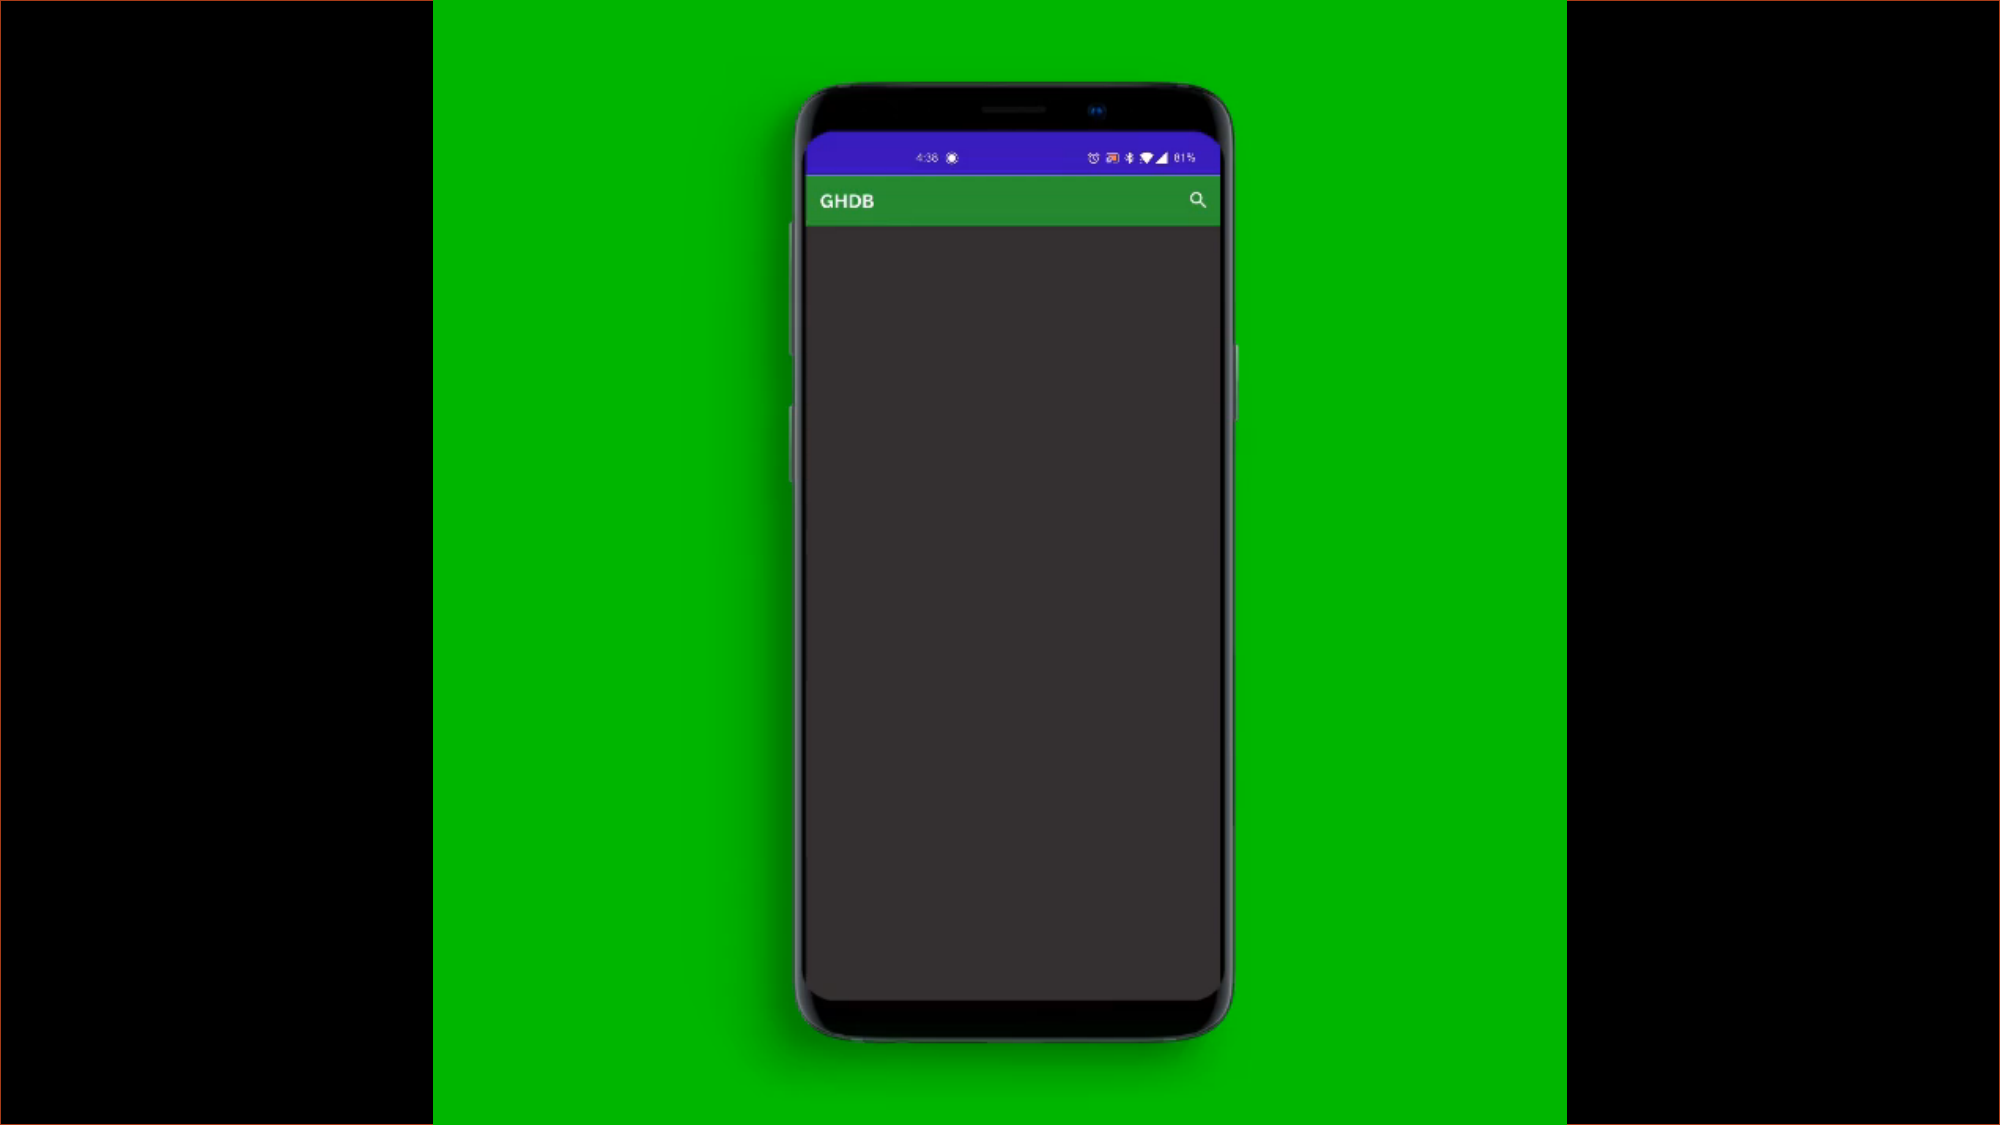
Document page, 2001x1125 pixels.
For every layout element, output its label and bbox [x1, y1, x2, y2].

text_box [1568, 0, 2000, 1125]
text_box [432, 0, 1568, 1125]
text_box [0, 0, 432, 1125]
